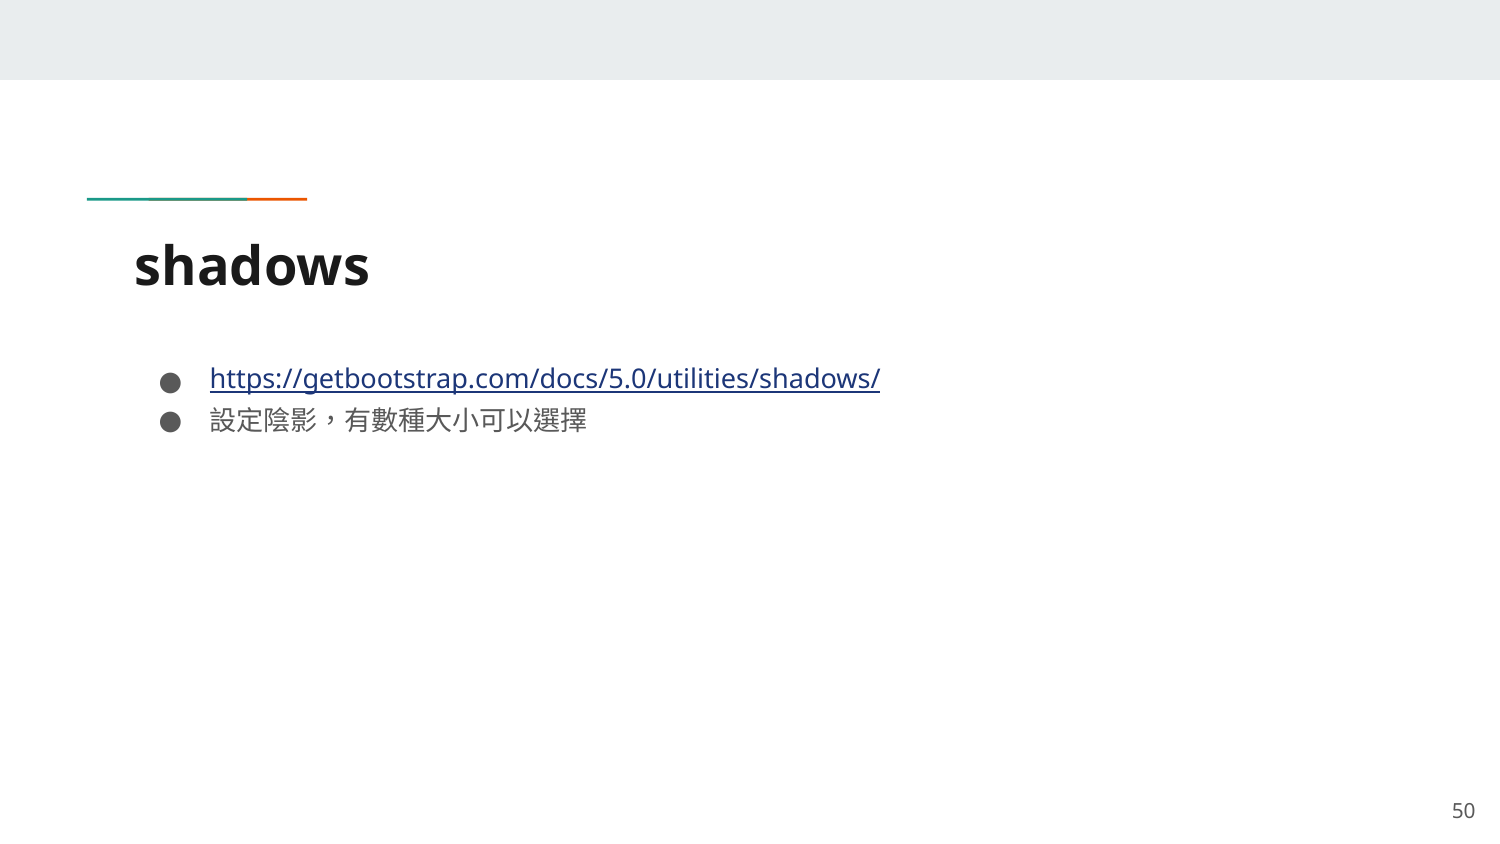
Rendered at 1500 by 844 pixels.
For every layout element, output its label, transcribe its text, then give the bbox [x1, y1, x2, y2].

title shadows [119, 216, 1381, 305]
slide_number ‹#› [1400, 779, 1491, 844]
list https://getbootstrap.com/docs/5.0/utilities/shadows/ 設定陰影，有數種大小可以選擇 [119, 341, 1381, 712]
